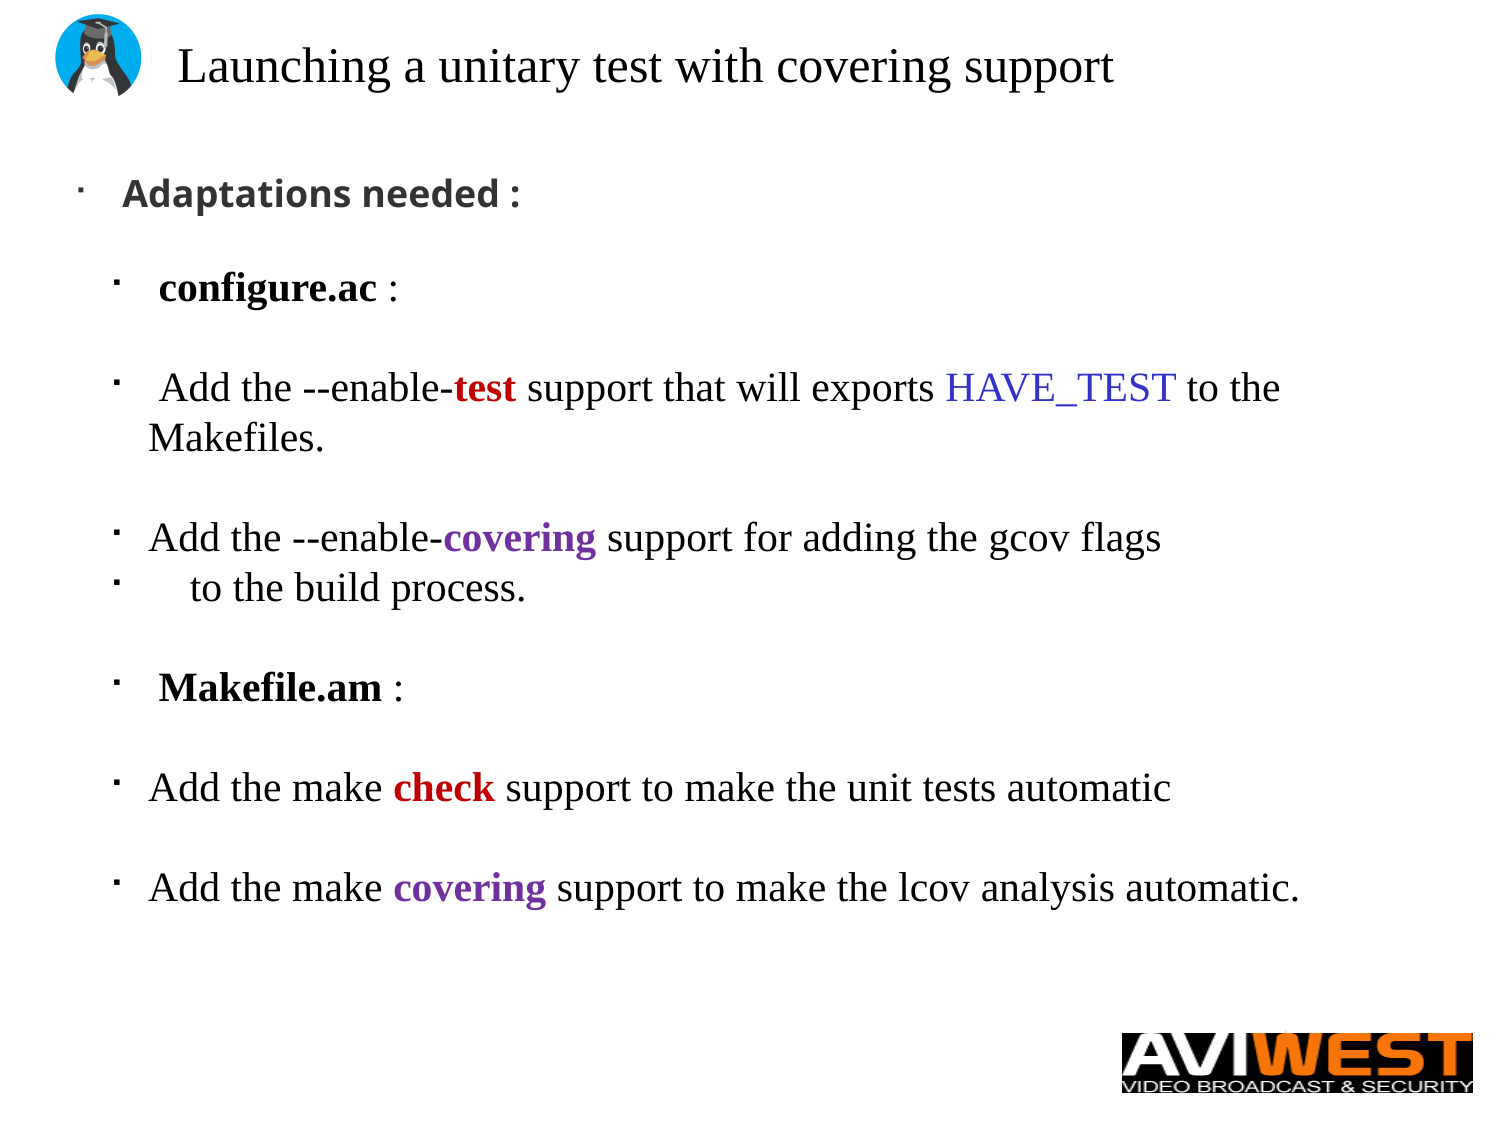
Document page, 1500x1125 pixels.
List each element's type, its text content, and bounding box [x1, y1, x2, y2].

picture [1122, 1033, 1473, 1093]
text_box Adaptations needed : configure.ac : Add the --enable-test support that will exports HAVE_TEST to the Makefiles. Add the --enable-covering support for adding the gcov flags to the build process. Makefile.am : Add the make check support to make the unit tests automatic Add the make covering support to make the lcov analysis automatic. [62, 162, 1463, 973]
text_box Launching a unitary test with covering support [162, 24, 1475, 100]
picture [44, 3, 152, 112]
